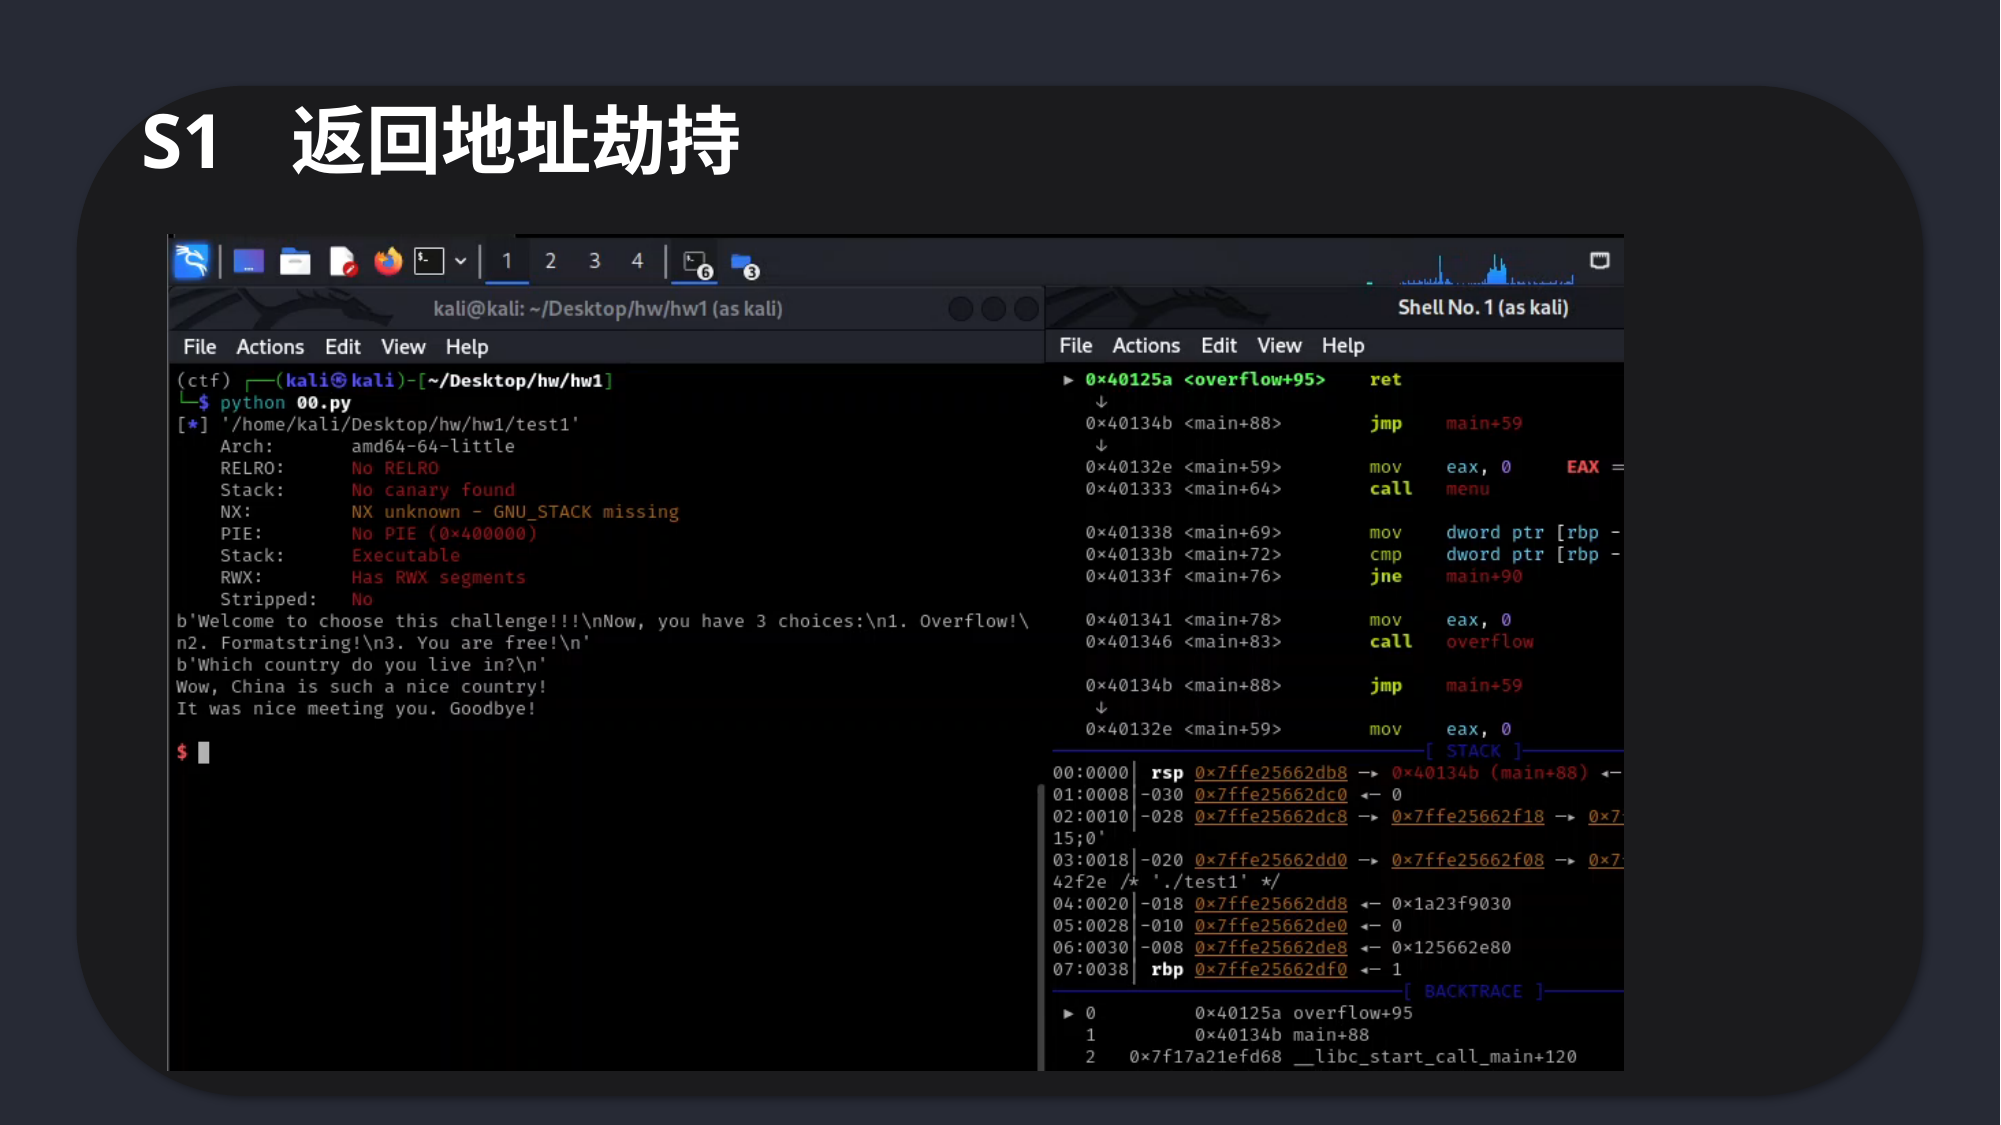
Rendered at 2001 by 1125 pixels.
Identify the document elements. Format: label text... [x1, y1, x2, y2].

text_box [166, 233, 1625, 1072]
text_box S1 返回地址劫持 [126, 85, 827, 191]
text_box [75, 84, 1925, 1097]
